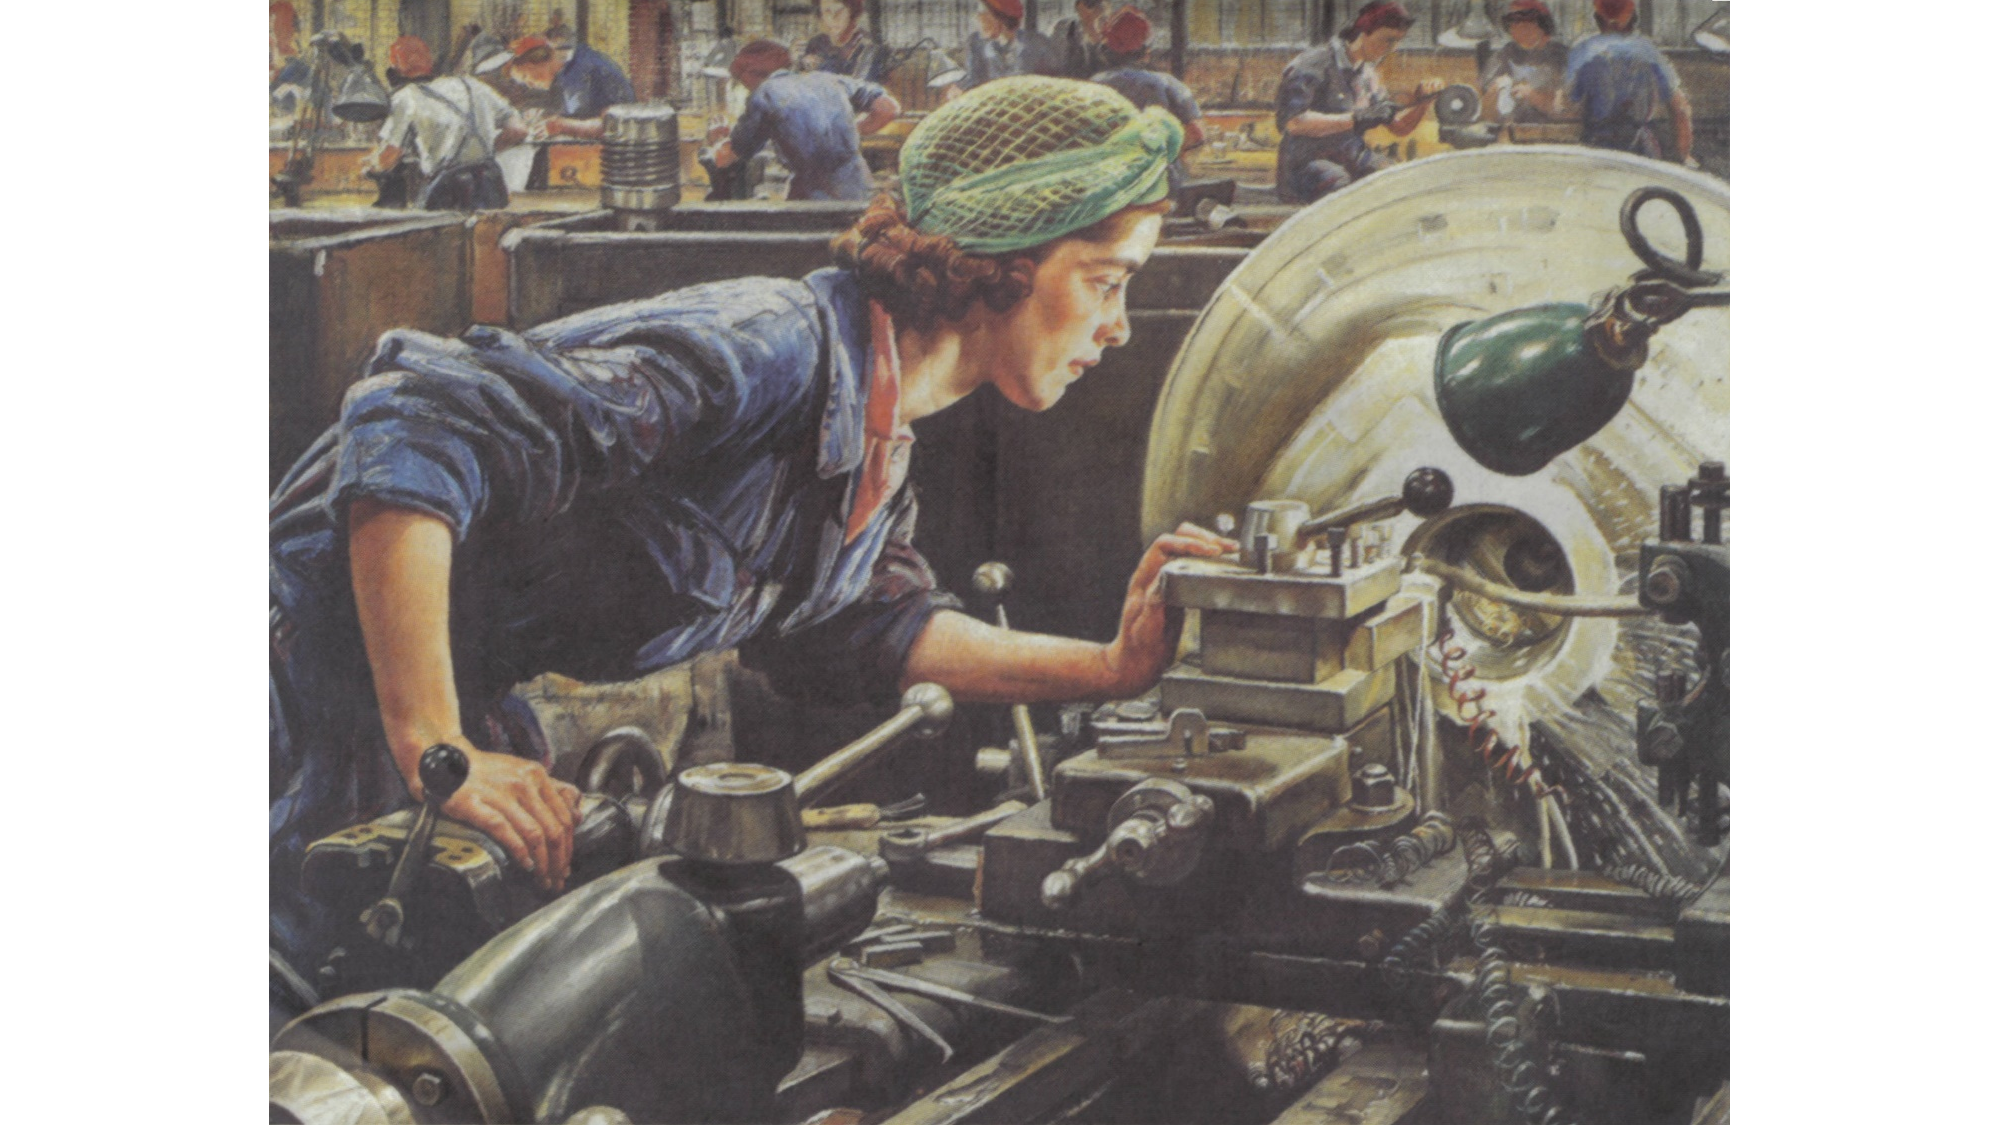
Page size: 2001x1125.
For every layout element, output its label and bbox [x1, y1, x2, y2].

picture [269, 0, 1730, 1125]
